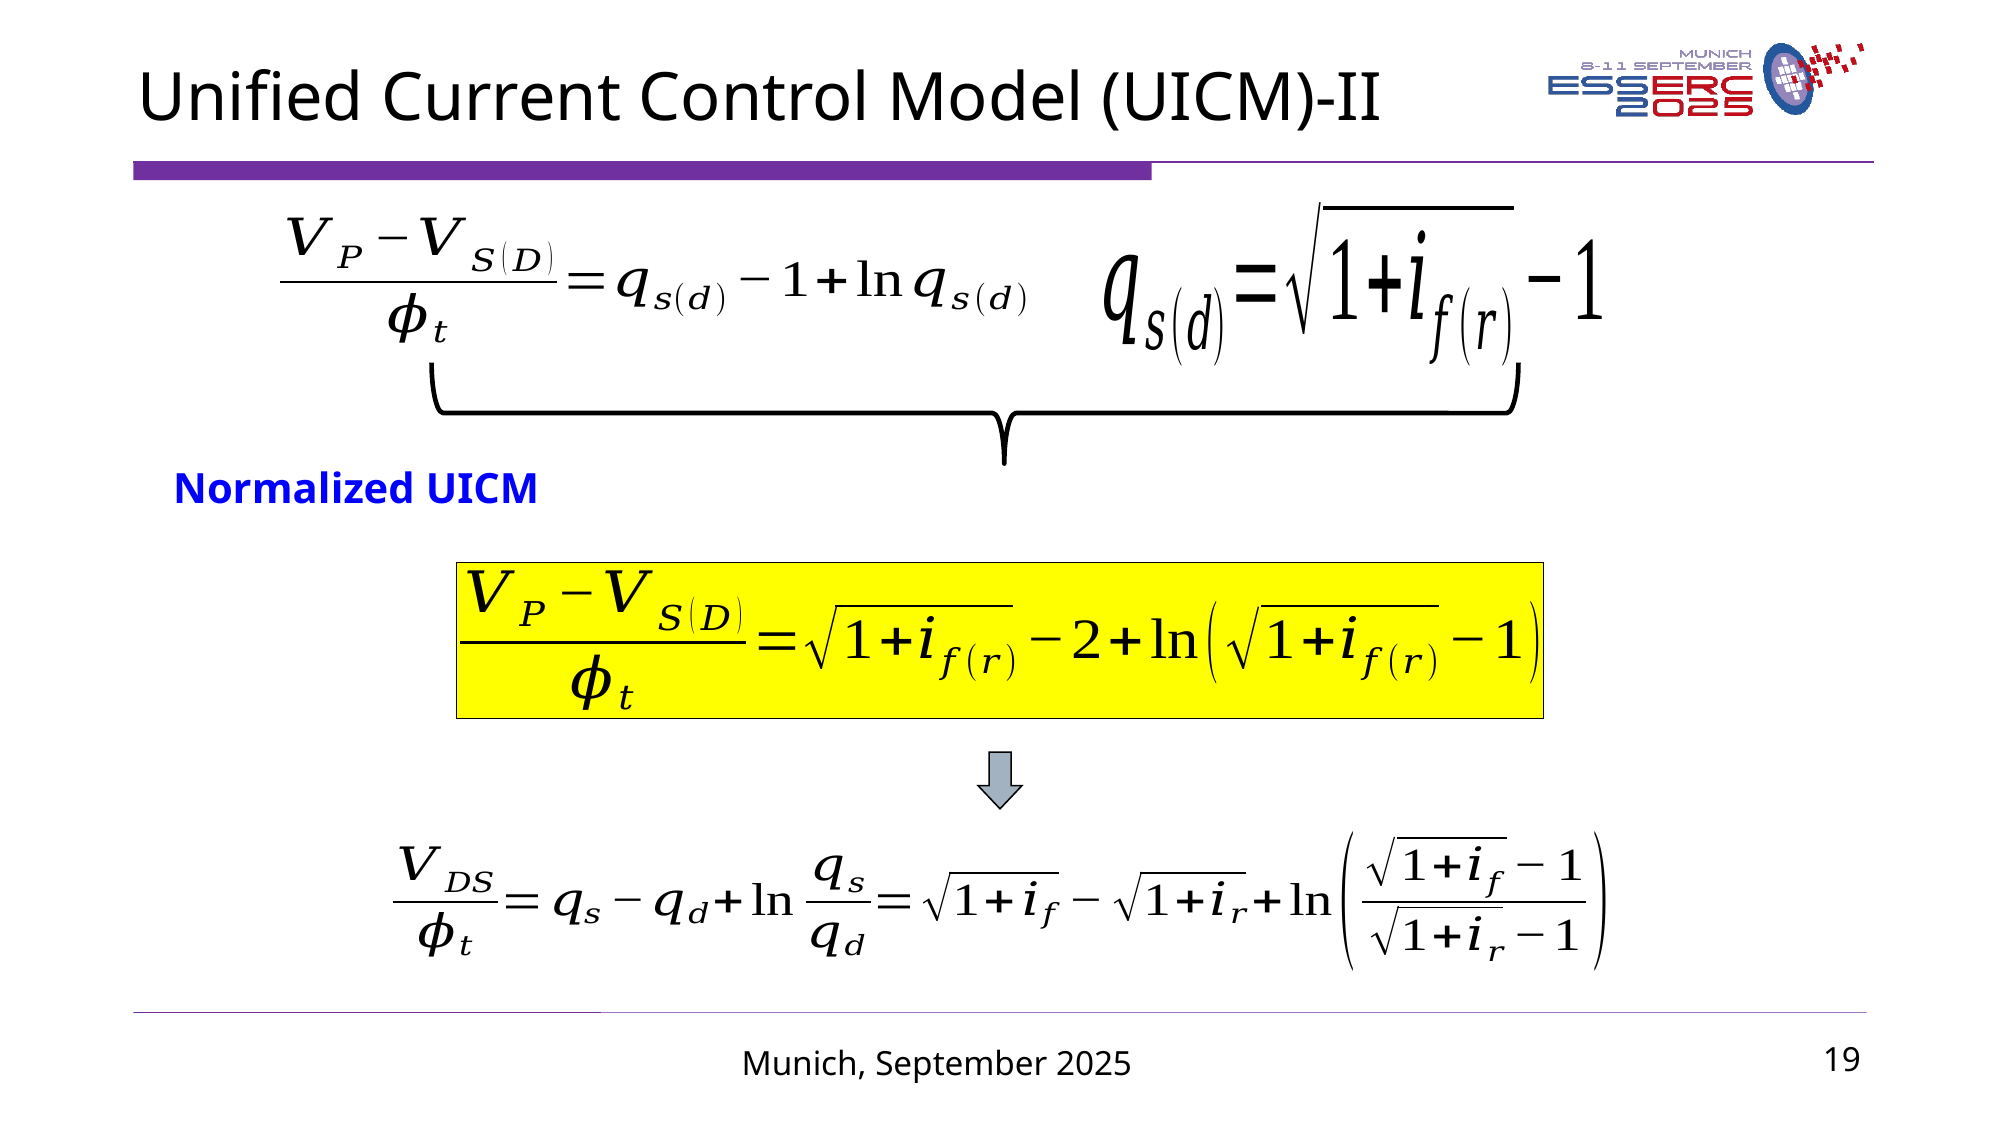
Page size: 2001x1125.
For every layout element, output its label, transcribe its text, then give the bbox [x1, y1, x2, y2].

text_box [978, 752, 1022, 809]
picture [1538, 19, 1874, 138]
text_box Normalized UICM [158, 454, 626, 520]
text_box Unified Current Control Model (UICM)-II [123, 46, 1519, 141]
text_box [431, 362, 1519, 464]
